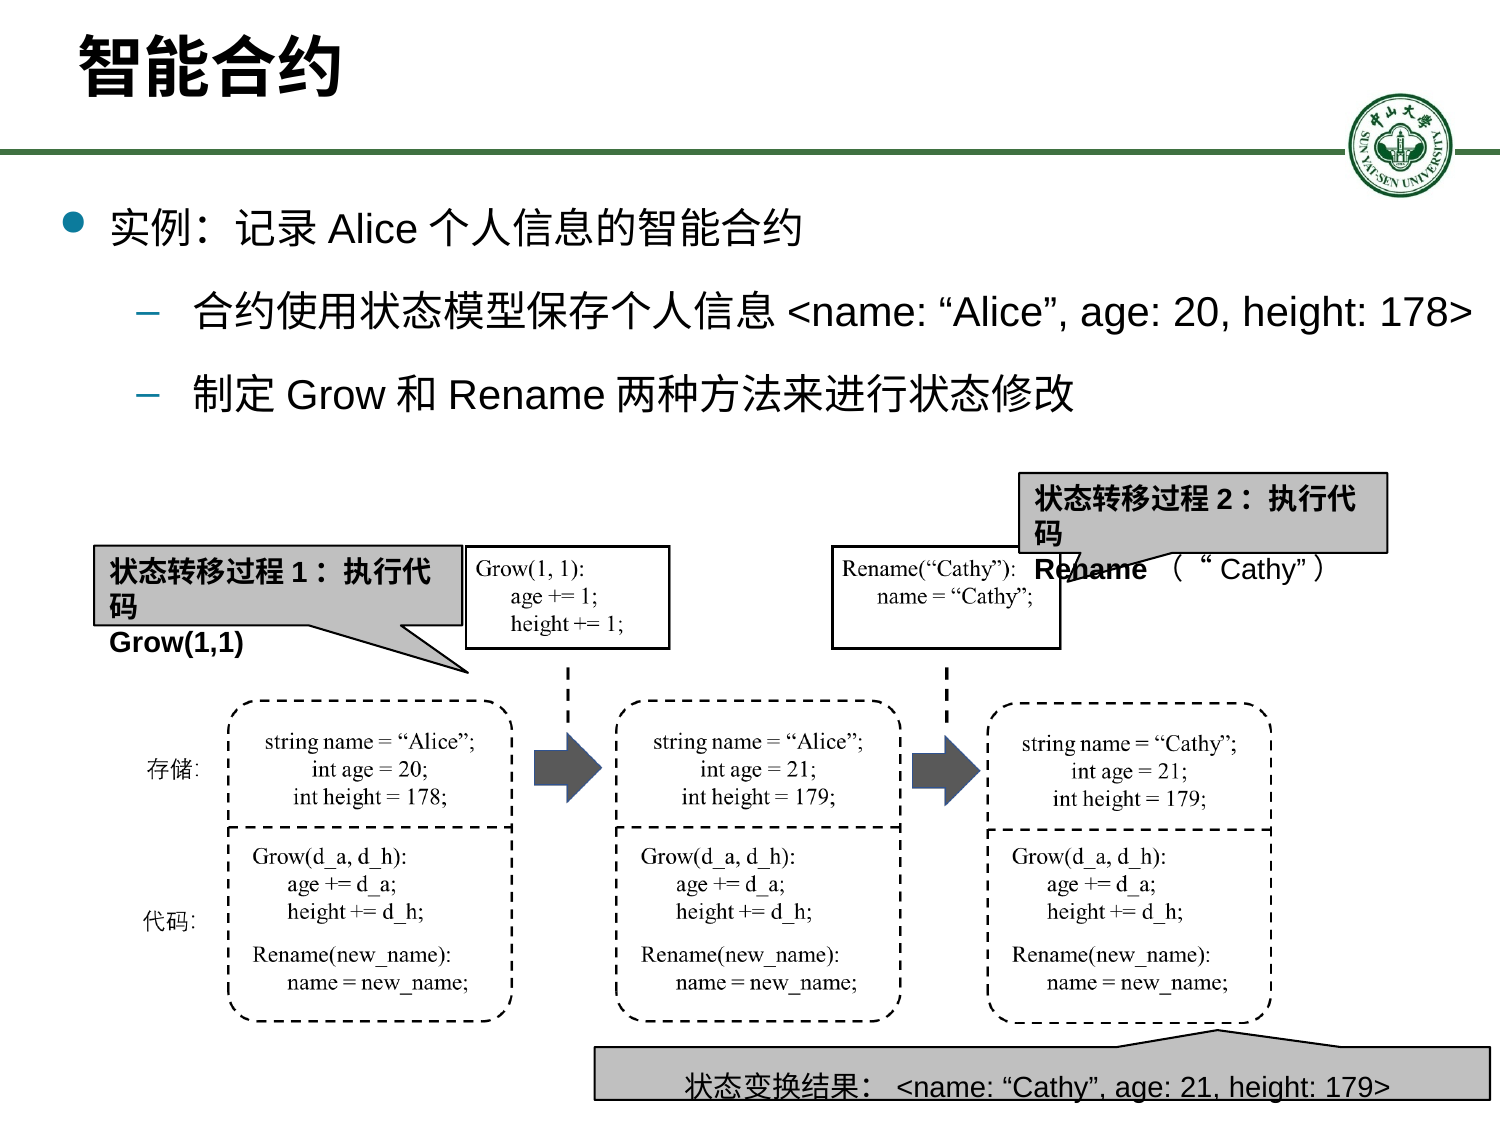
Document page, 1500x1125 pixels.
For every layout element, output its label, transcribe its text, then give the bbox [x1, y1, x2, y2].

picture [1345, 90, 1455, 174]
text_box 状态变换结果：<name: “Cathy”, age: 21, height: 179> [594, 1033, 1491, 1100]
title 智能合约 [62, 24, 1421, 113]
list 实例：记录Alice个人信息的智能合约 合约使用状态模型保存个人信息<name: “Alice”, age: 20, height: 178> 制定Grow和Rename两种方法来进行状态修改 [46, 174, 1500, 772]
text_box 状态转移过程2：执行代码 Rename（“Cathy”） [1019, 472, 1388, 553]
picture [126, 545, 1272, 1024]
text_box 状态转移过程1：执行代码 Grow(1,1) [94, 545, 124, 626]
